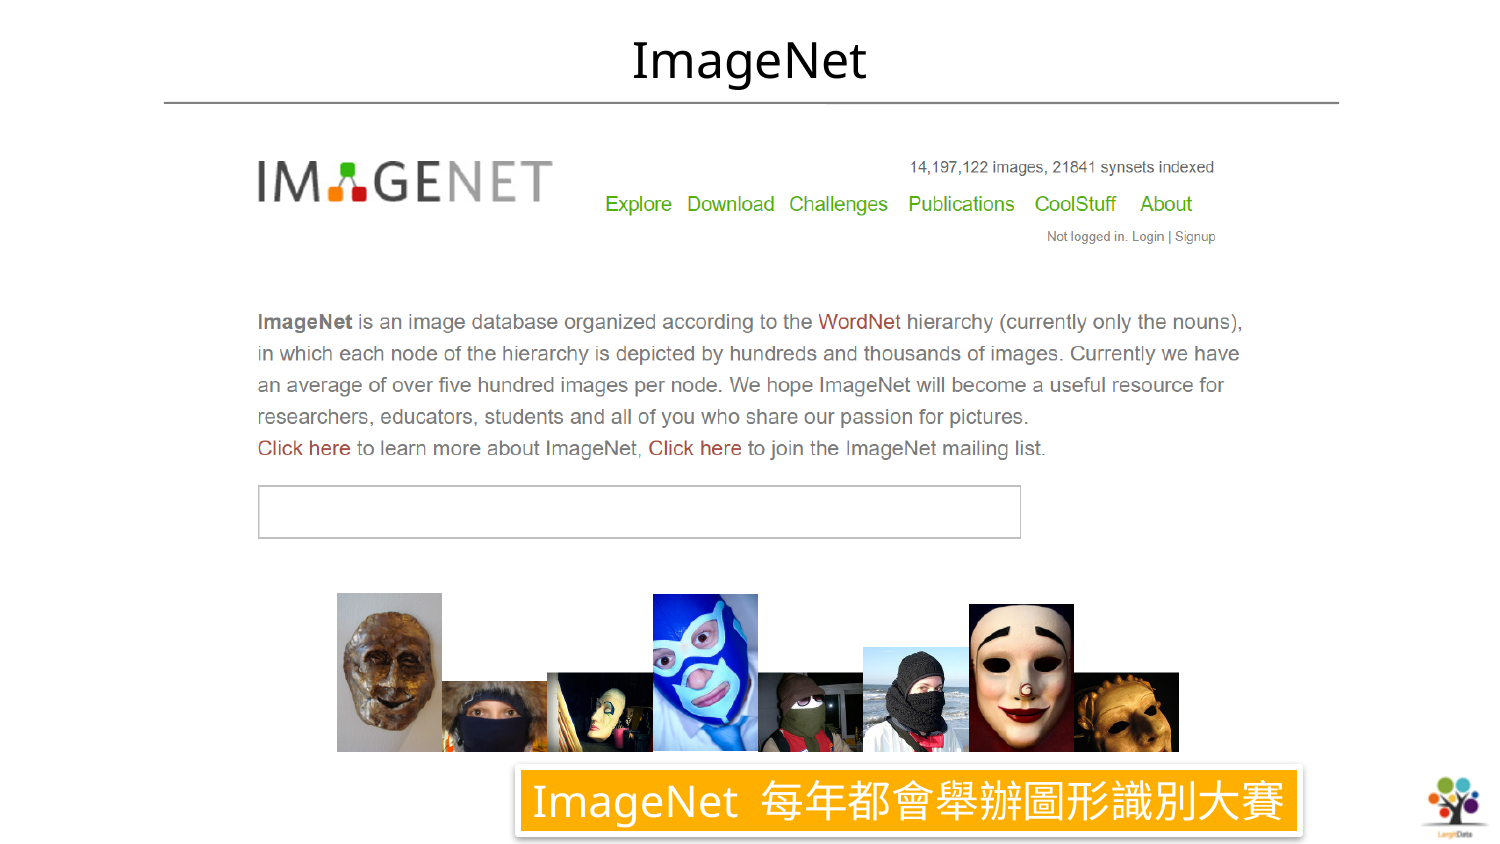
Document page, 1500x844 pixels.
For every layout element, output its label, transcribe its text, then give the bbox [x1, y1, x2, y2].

text_box ImageNet 每年都會舉辦圖形識別大賽 [515, 764, 1303, 837]
picture [216, 114, 1279, 825]
text_box ImageNet [262, 20, 1238, 98]
picture [1418, 775, 1493, 841]
